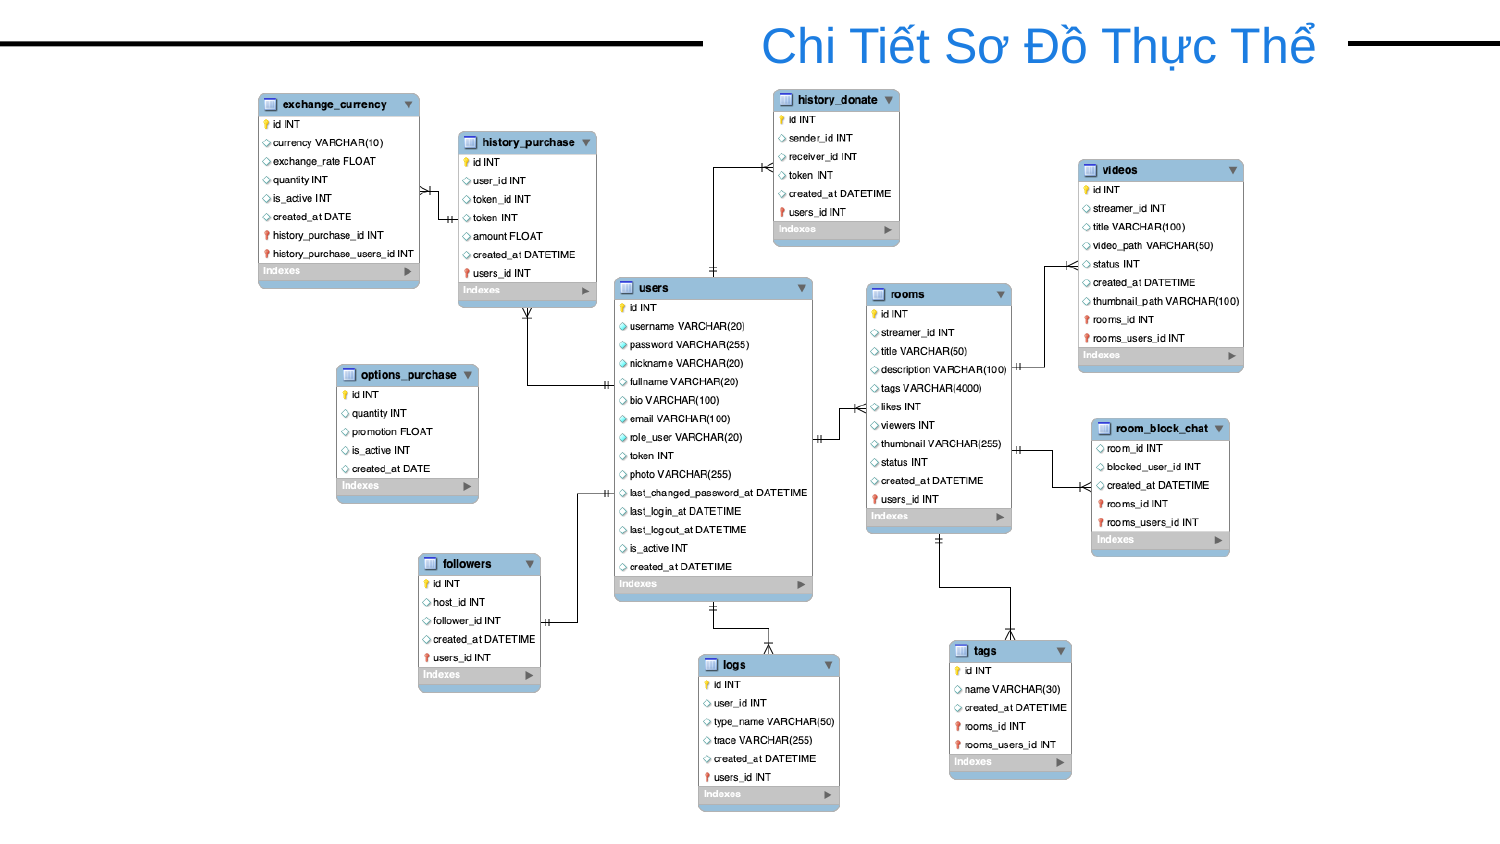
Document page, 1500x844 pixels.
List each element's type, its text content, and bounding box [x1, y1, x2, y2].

picture [247, 78, 1253, 821]
title Chi Tiết Sơ Đồ Thực Thể [702, 0, 1376, 95]
